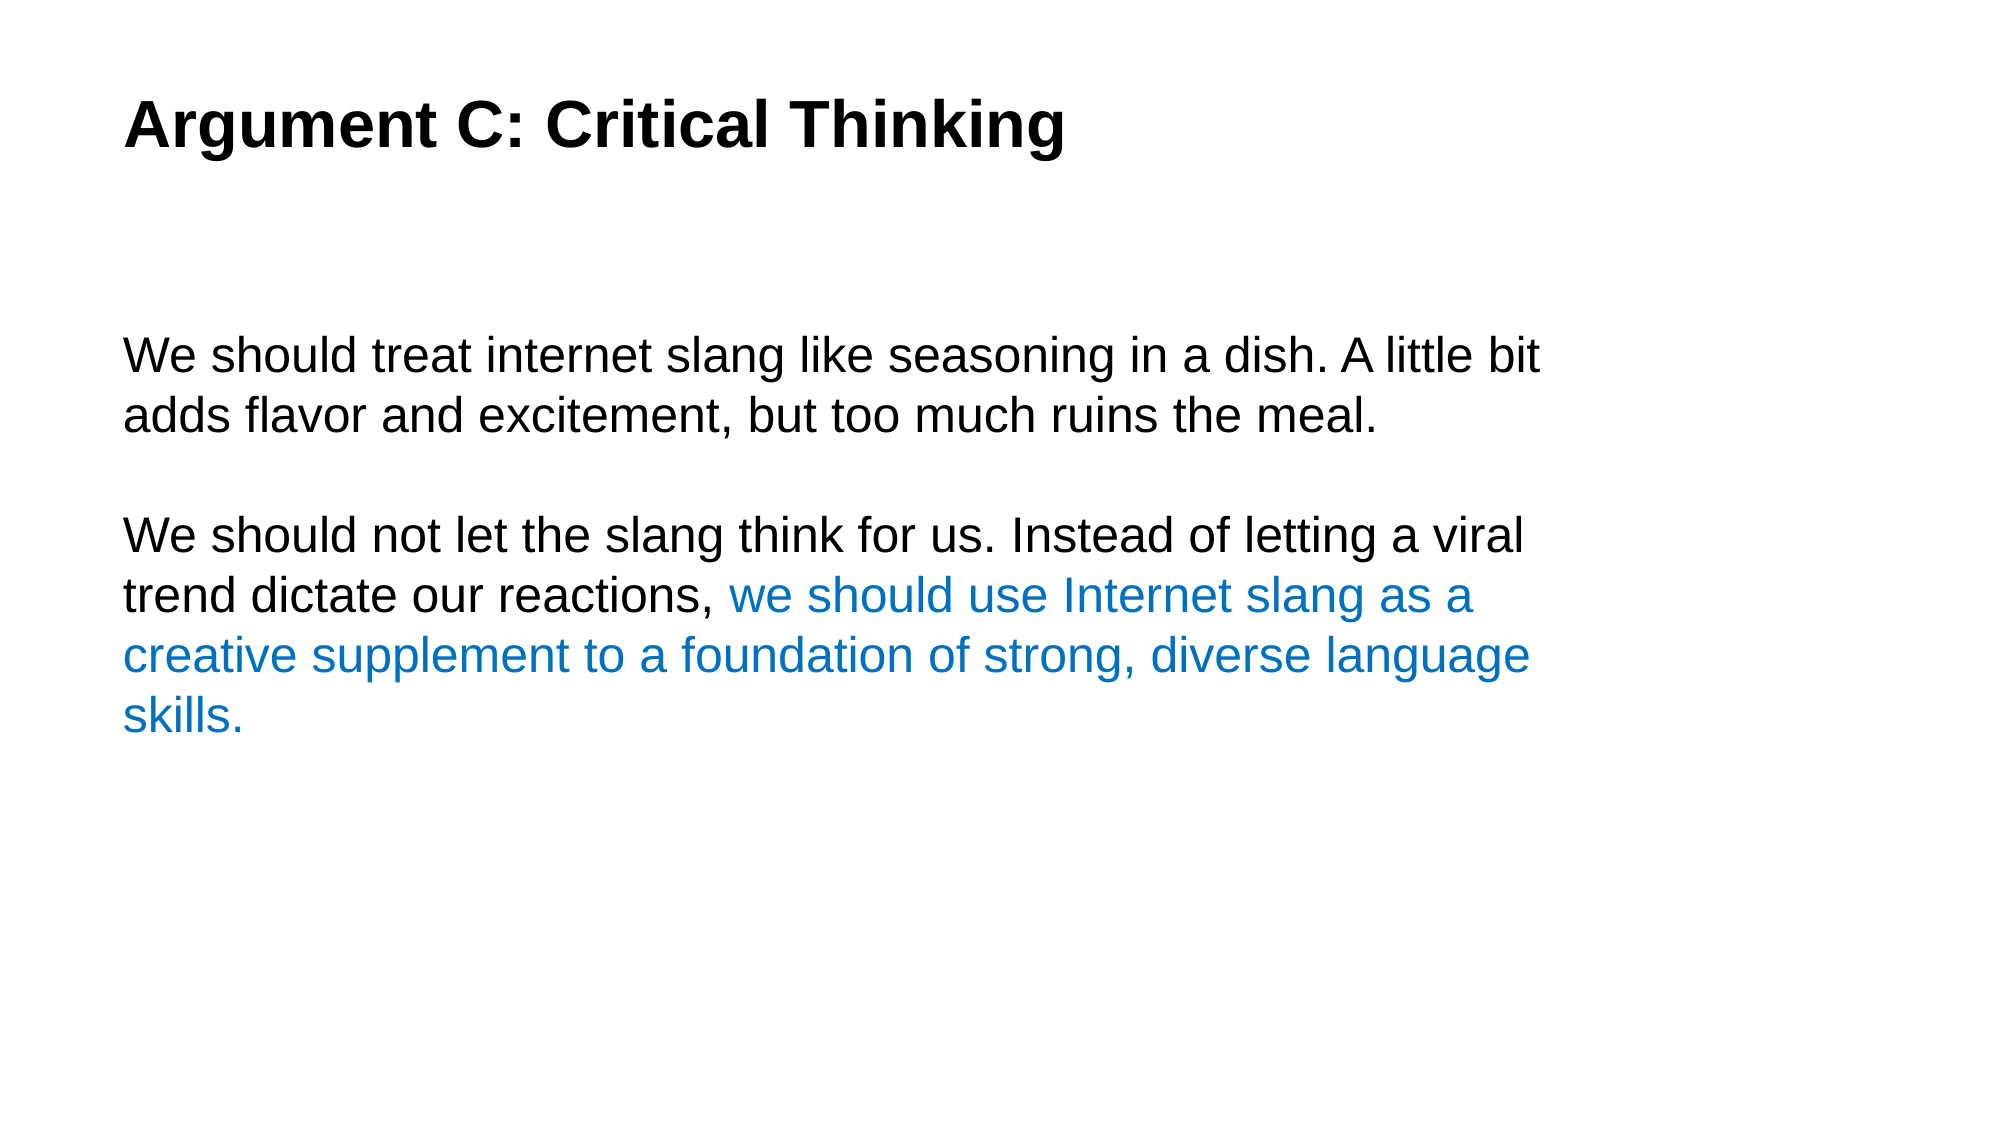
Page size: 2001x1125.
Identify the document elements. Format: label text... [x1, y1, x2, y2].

text_box We should treat internet slang like seasoning in a dish. A little bit adds flavor and excitement, but too much ruins the meal. We should not let the slang think for us. Instead of letting a viral trend dictate our reactions, we should use Internet slang as a creative supplement to a foundation of strong, diverse language skills. [108, 315, 1588, 796]
title Argument C: Critical Thinking [108, 21, 1890, 169]
